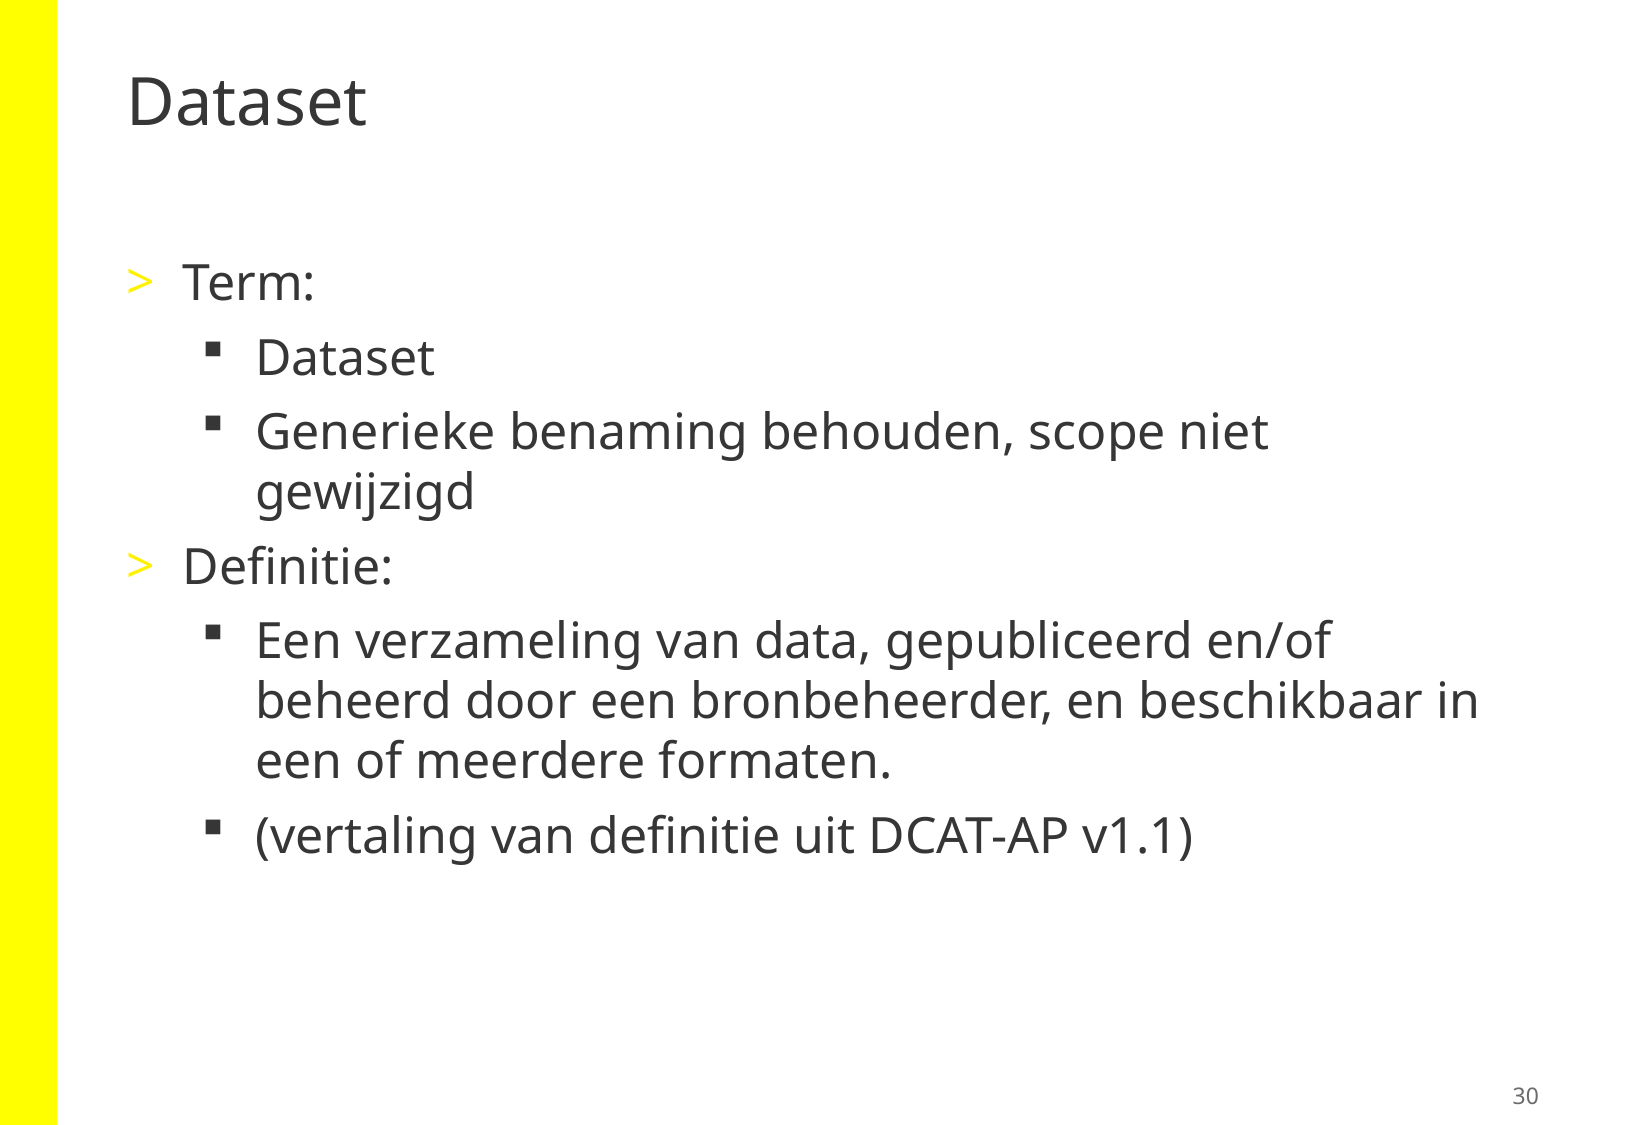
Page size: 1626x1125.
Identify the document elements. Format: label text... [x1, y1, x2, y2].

list Term: Dataset Generieke benaming behouden, scope niet gewijzigd Definitie: Een verzameling van data, gepubliceerd en/of beheerd door een bronbeheerder, en beschikbaar in een of meerdere formaten. (vertaling van definitie uit DCAT-AP v1.1) [111, 243, 1514, 1063]
slide_number 30 [1424, 1075, 1548, 1120]
title Dataset [111, 59, 1514, 222]
